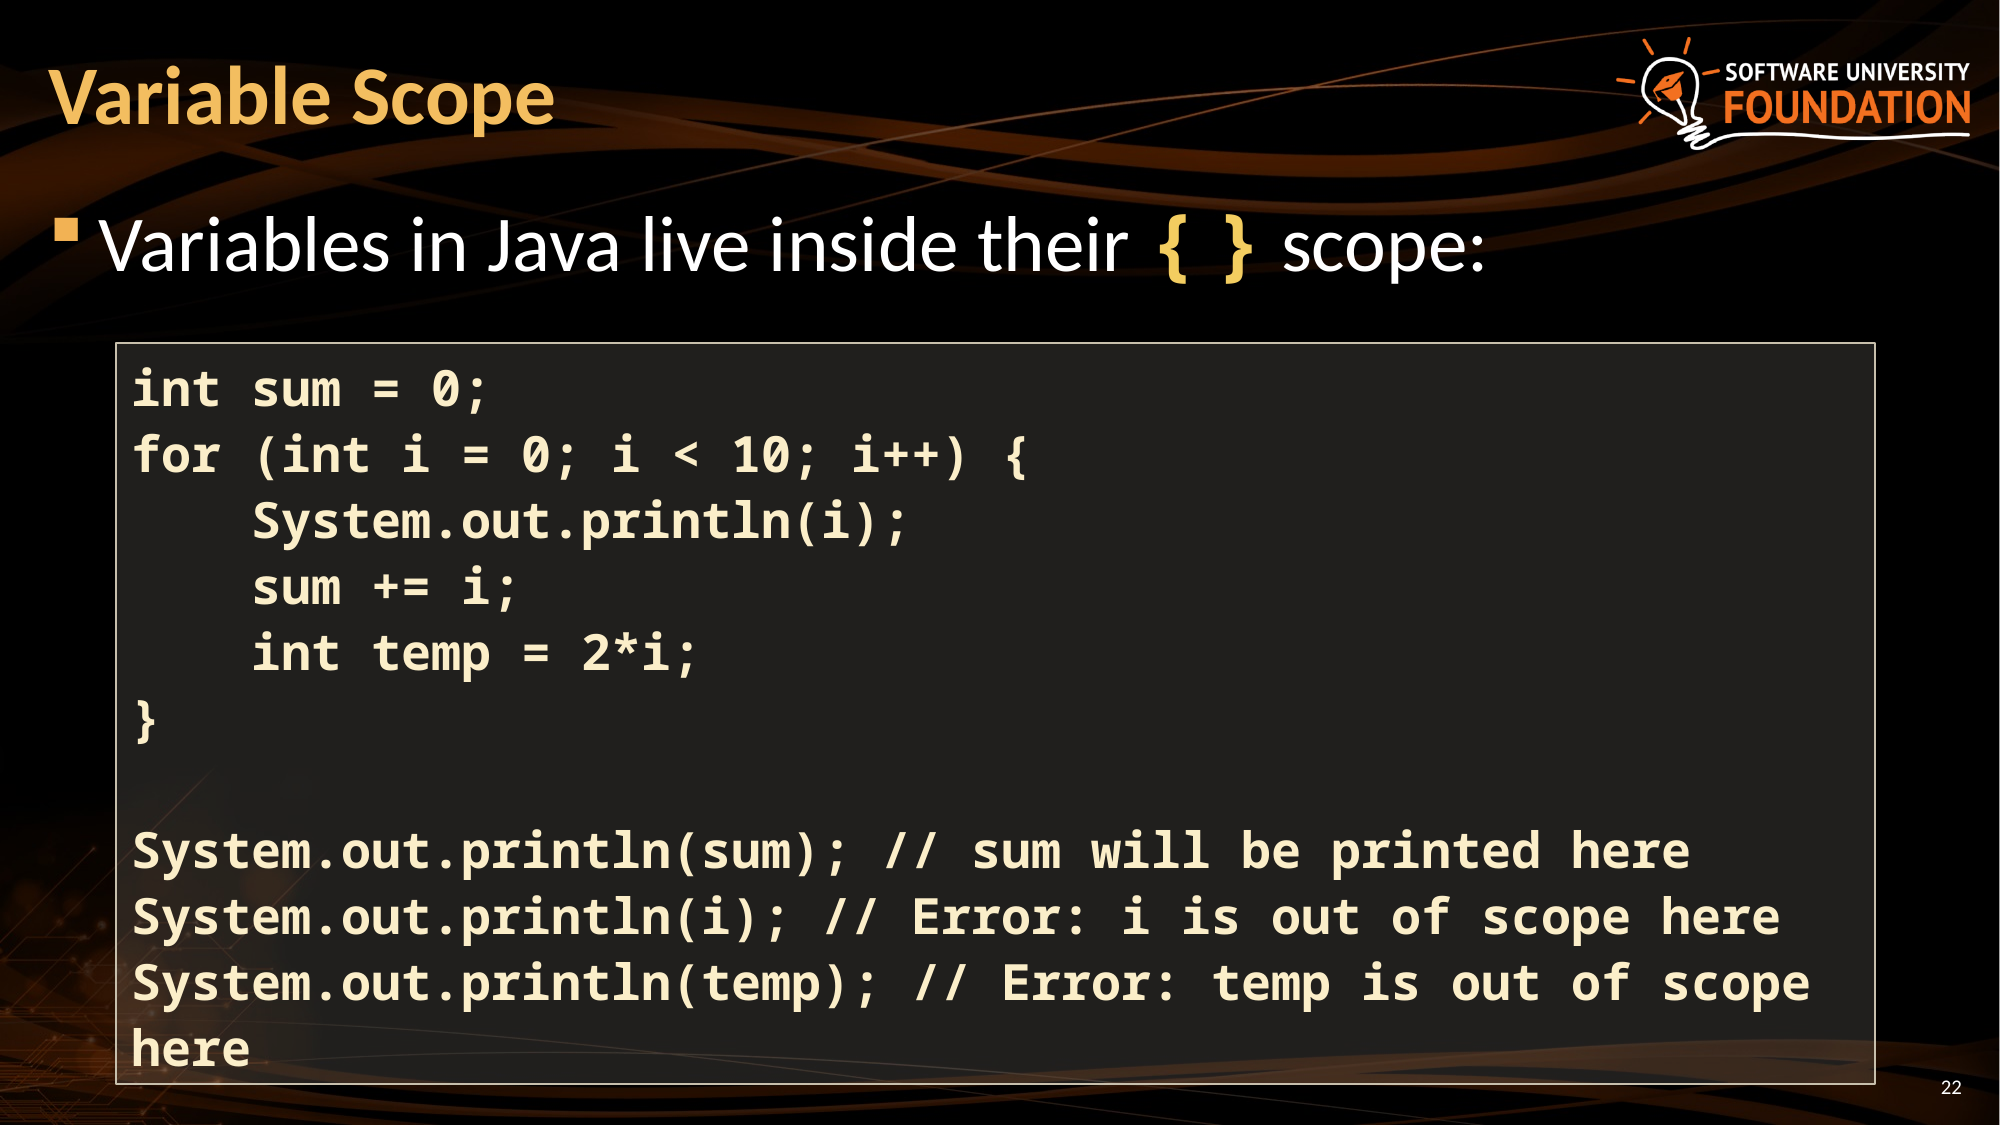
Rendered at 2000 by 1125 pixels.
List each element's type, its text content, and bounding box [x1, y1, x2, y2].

list Variables in Java live inside their { } scope: [31, 186, 1968, 1100]
picture [0, 0, 2000, 1125]
text_box int sum = 0; for (int i = 0; i < 10; i++) { System.out.println(i); sum += i; int temp = 2*i; } System.out.println(sum); // sum will be printed here System.out.println(i); // Error: i is out of scope here System.out.println(temp); // Error: temp is out of scope here [116, 343, 1875, 1084]
title Variable Scope [30, 6, 1602, 189]
